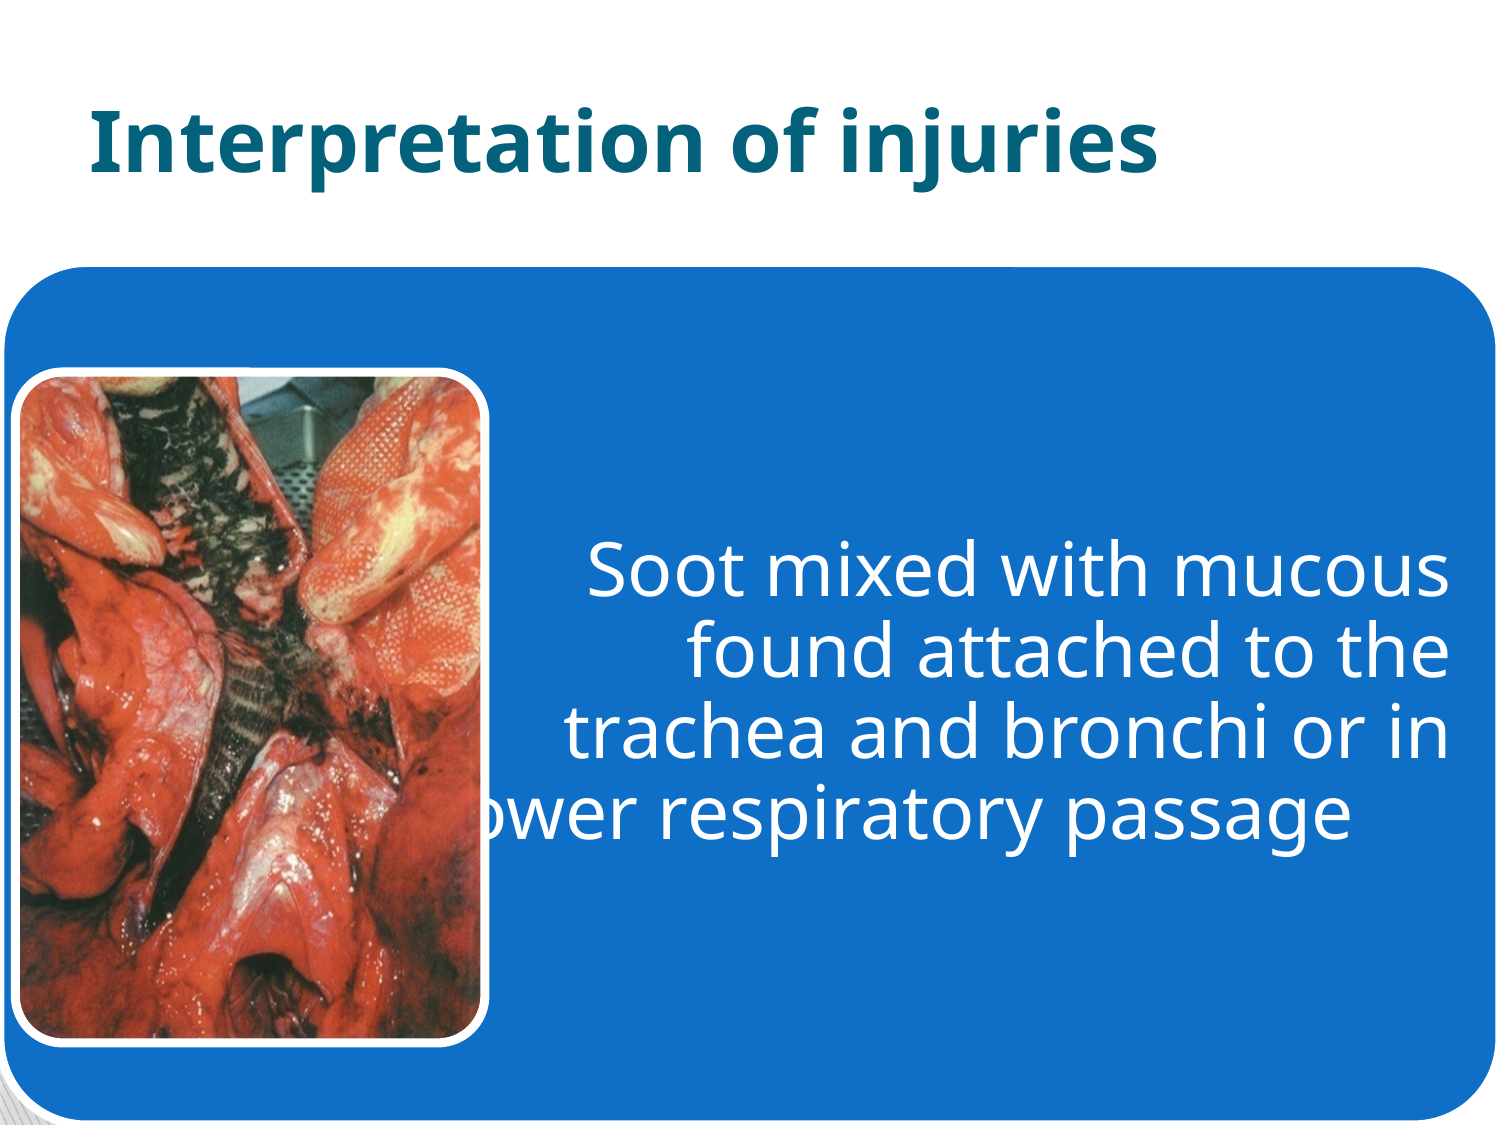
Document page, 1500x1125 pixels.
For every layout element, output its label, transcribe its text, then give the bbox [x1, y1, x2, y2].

title Interpretation of injuries [75, 45, 1425, 233]
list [0, 262, 1500, 1125]
